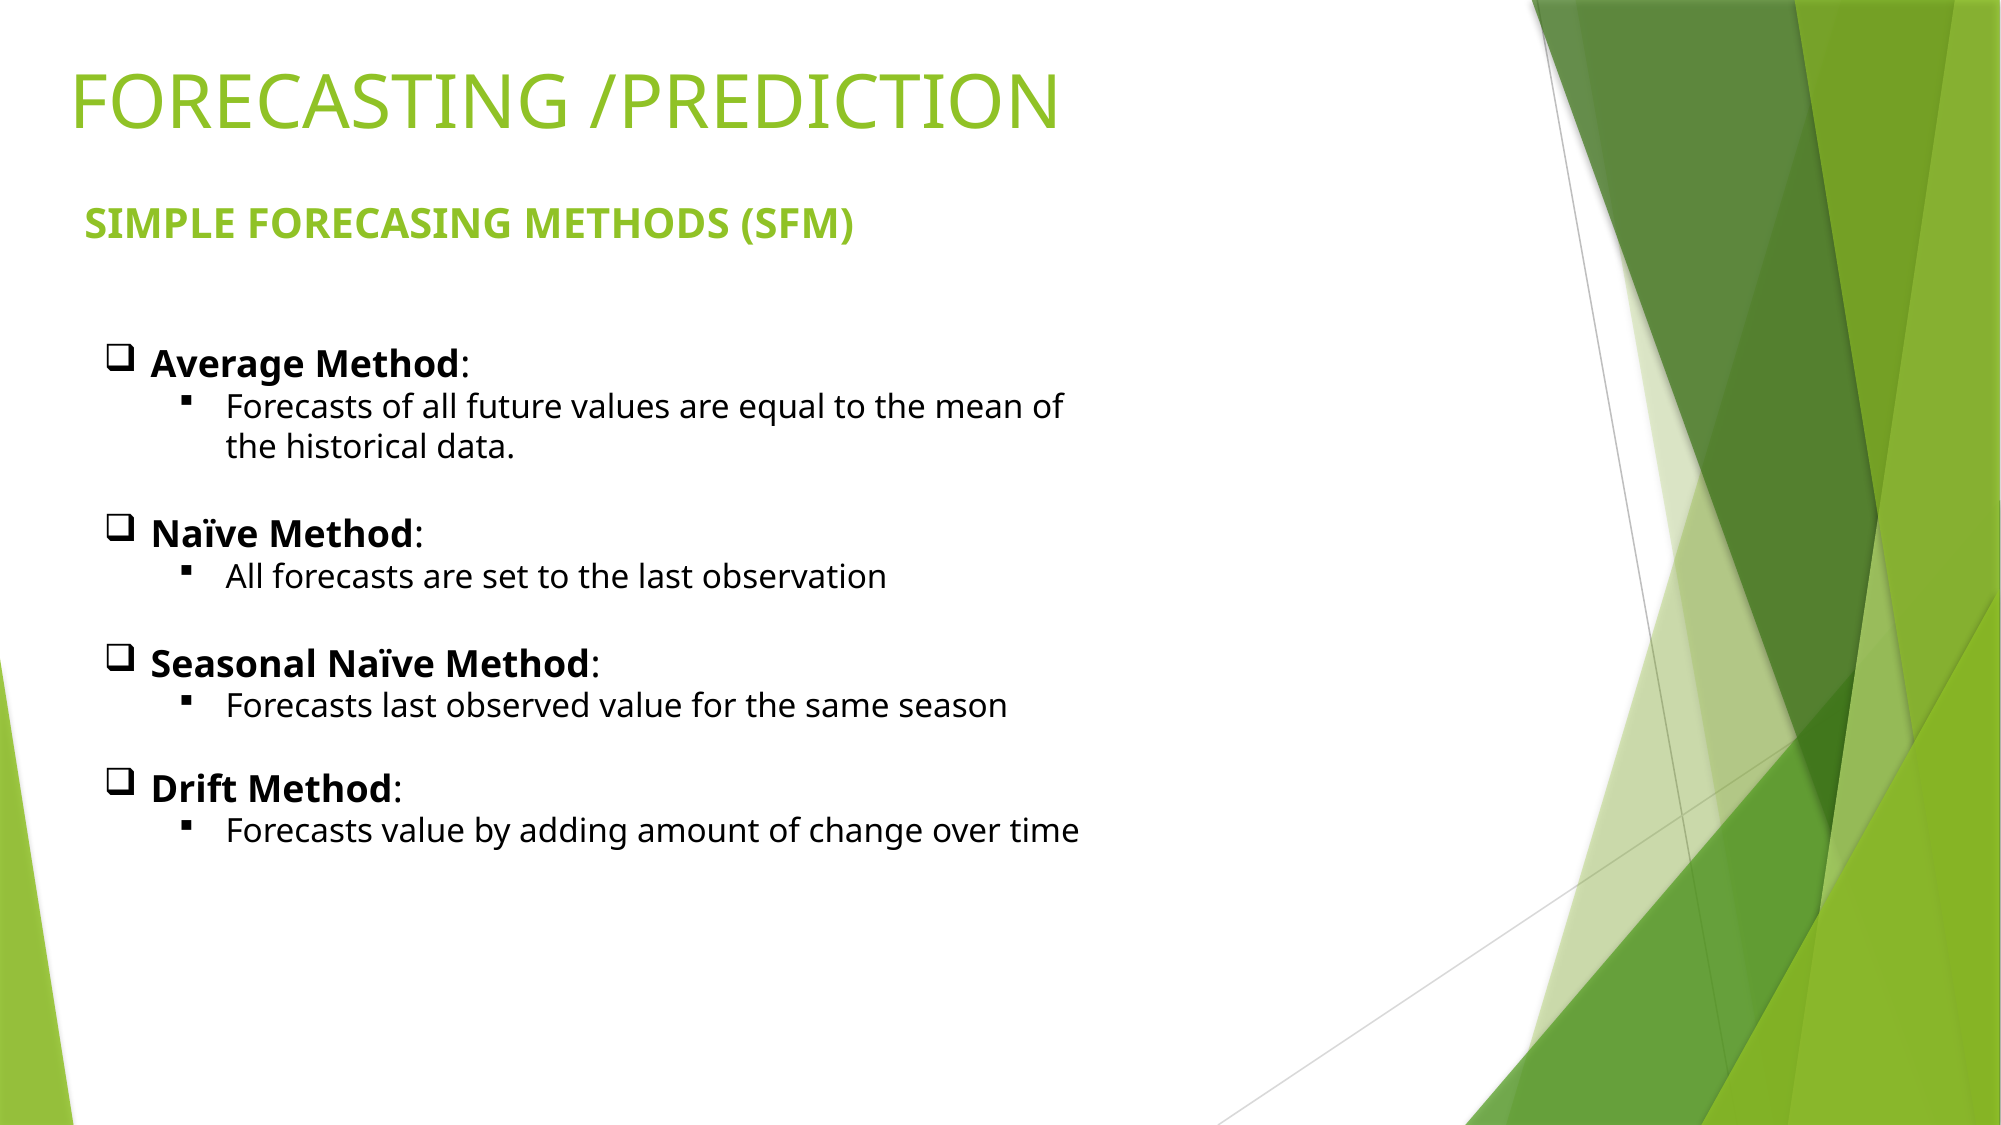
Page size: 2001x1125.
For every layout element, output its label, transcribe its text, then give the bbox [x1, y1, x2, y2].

text_box SIMPLE FORECASING METHODS (SFM) [69, 189, 1196, 254]
title FORECASTING /PREDICTION [54, 45, 1522, 166]
text_box Average Method: Forecasts of all future values are equal to the mean of the historical data. Naïve Method: All forecasts are set to the last observation Seasonal Naïve Method: Forecasts last observed value for the same season Drift Method: Forecasts value by adding amount of change over time [89, 332, 1135, 857]
